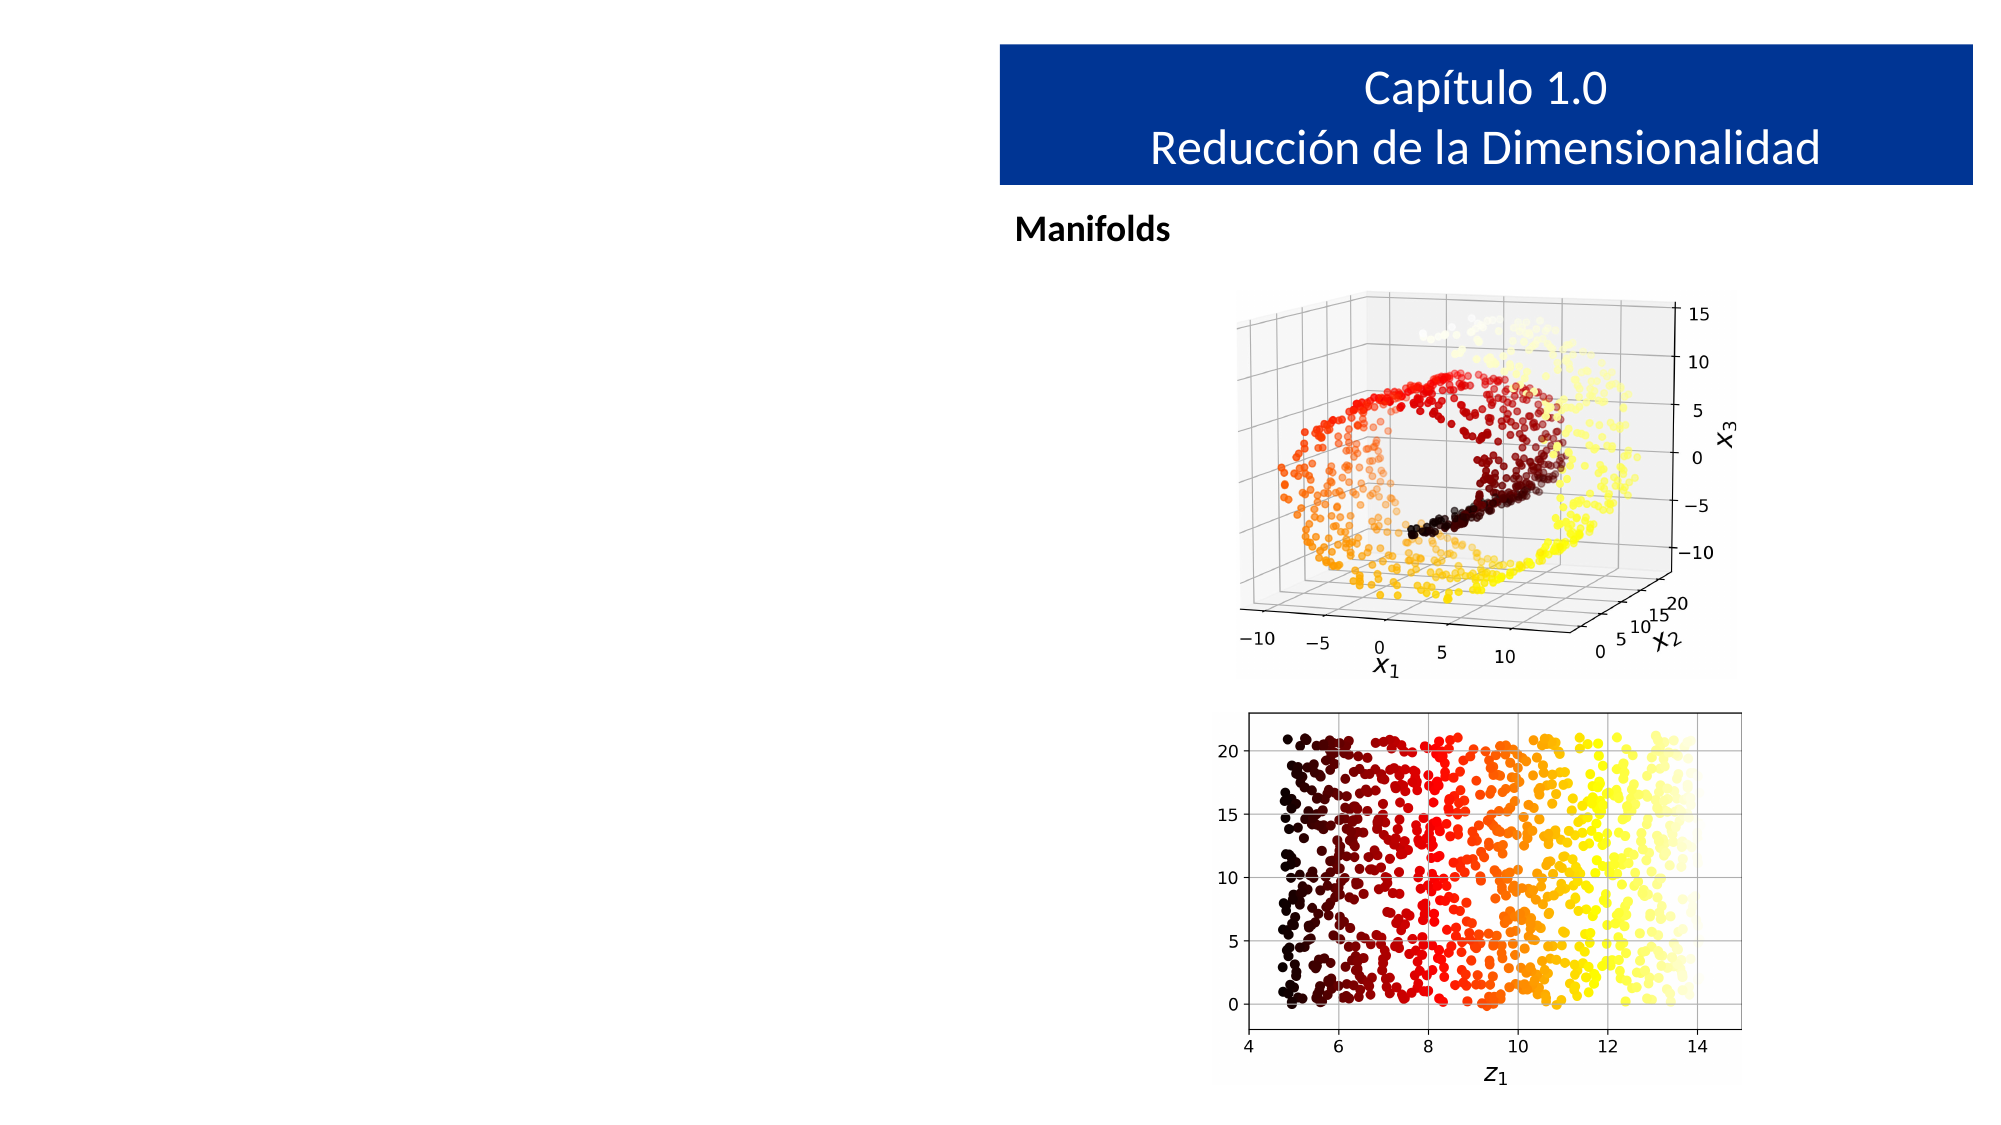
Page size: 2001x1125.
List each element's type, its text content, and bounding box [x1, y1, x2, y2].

picture [1236, 290, 1737, 679]
text_box Manifolds [999, 196, 1804, 256]
text_box Capítulo 1.0 Reducción de la Dimensionalidad [998, 42, 1975, 187]
picture [1212, 712, 1743, 1085]
